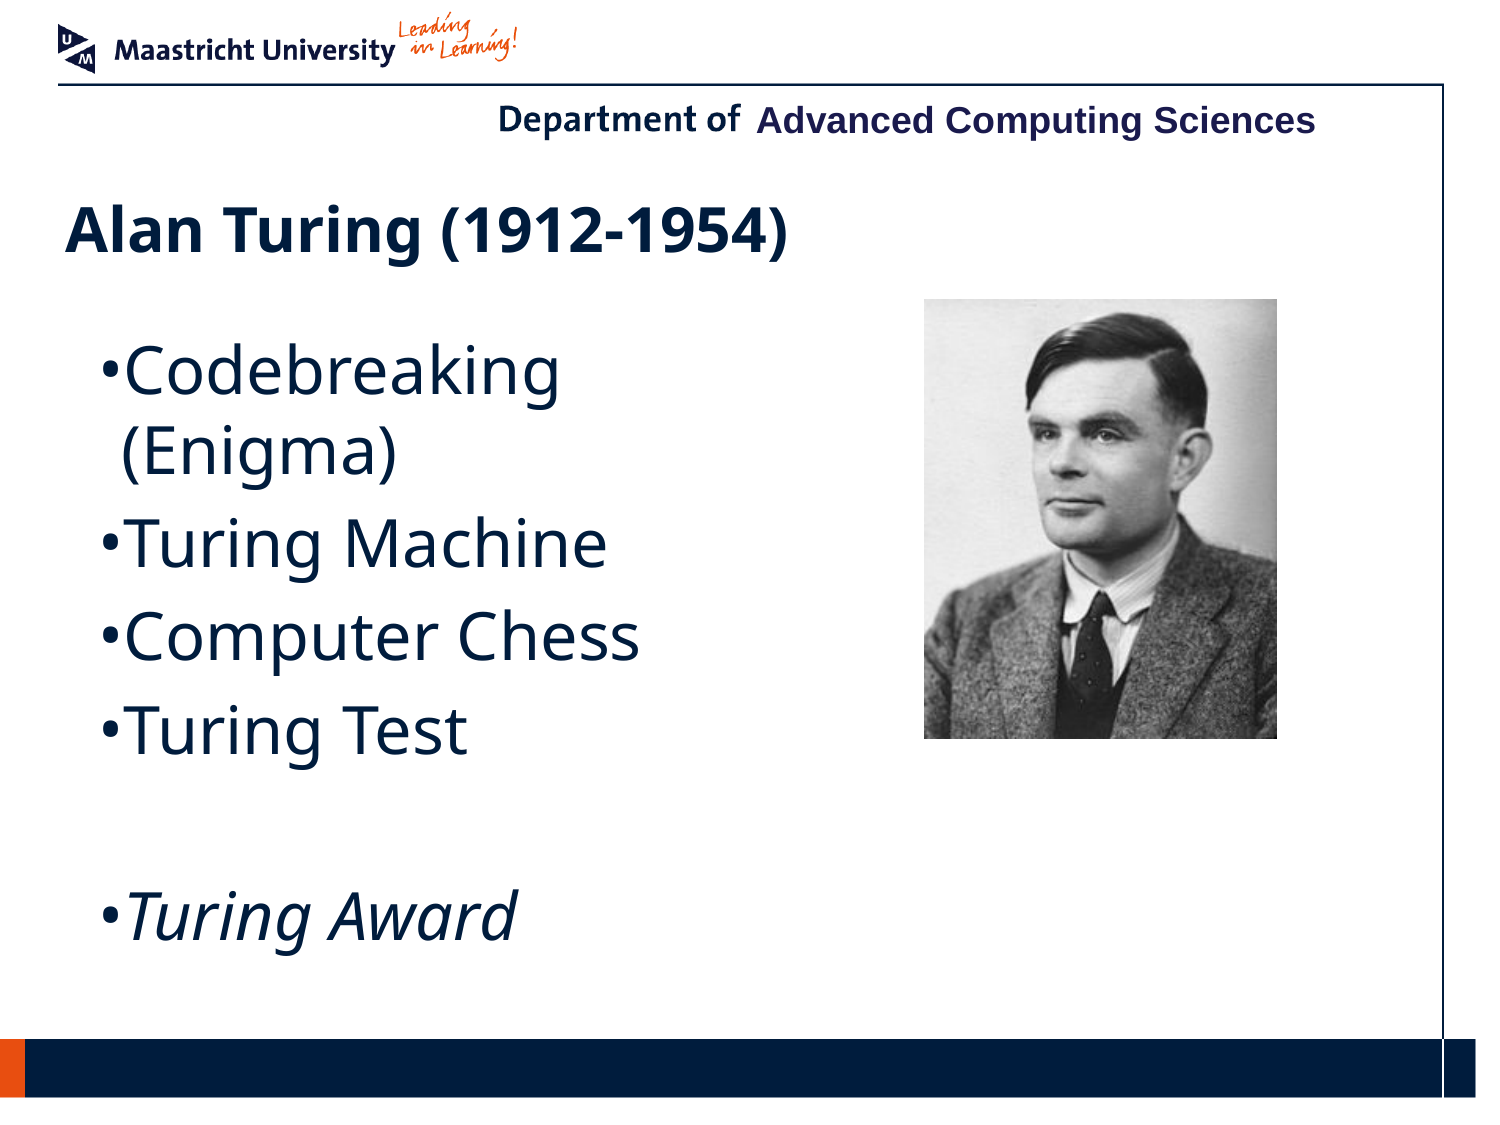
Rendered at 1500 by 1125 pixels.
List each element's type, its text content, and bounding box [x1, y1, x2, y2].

list Codebreaking (Enigma) Turing Machine Computer Chess Turing Test Turing Award [50, 312, 850, 988]
picture [0, 0, 1500, 1125]
title Alan Turing (1912-1954) [50, 174, 1418, 300]
